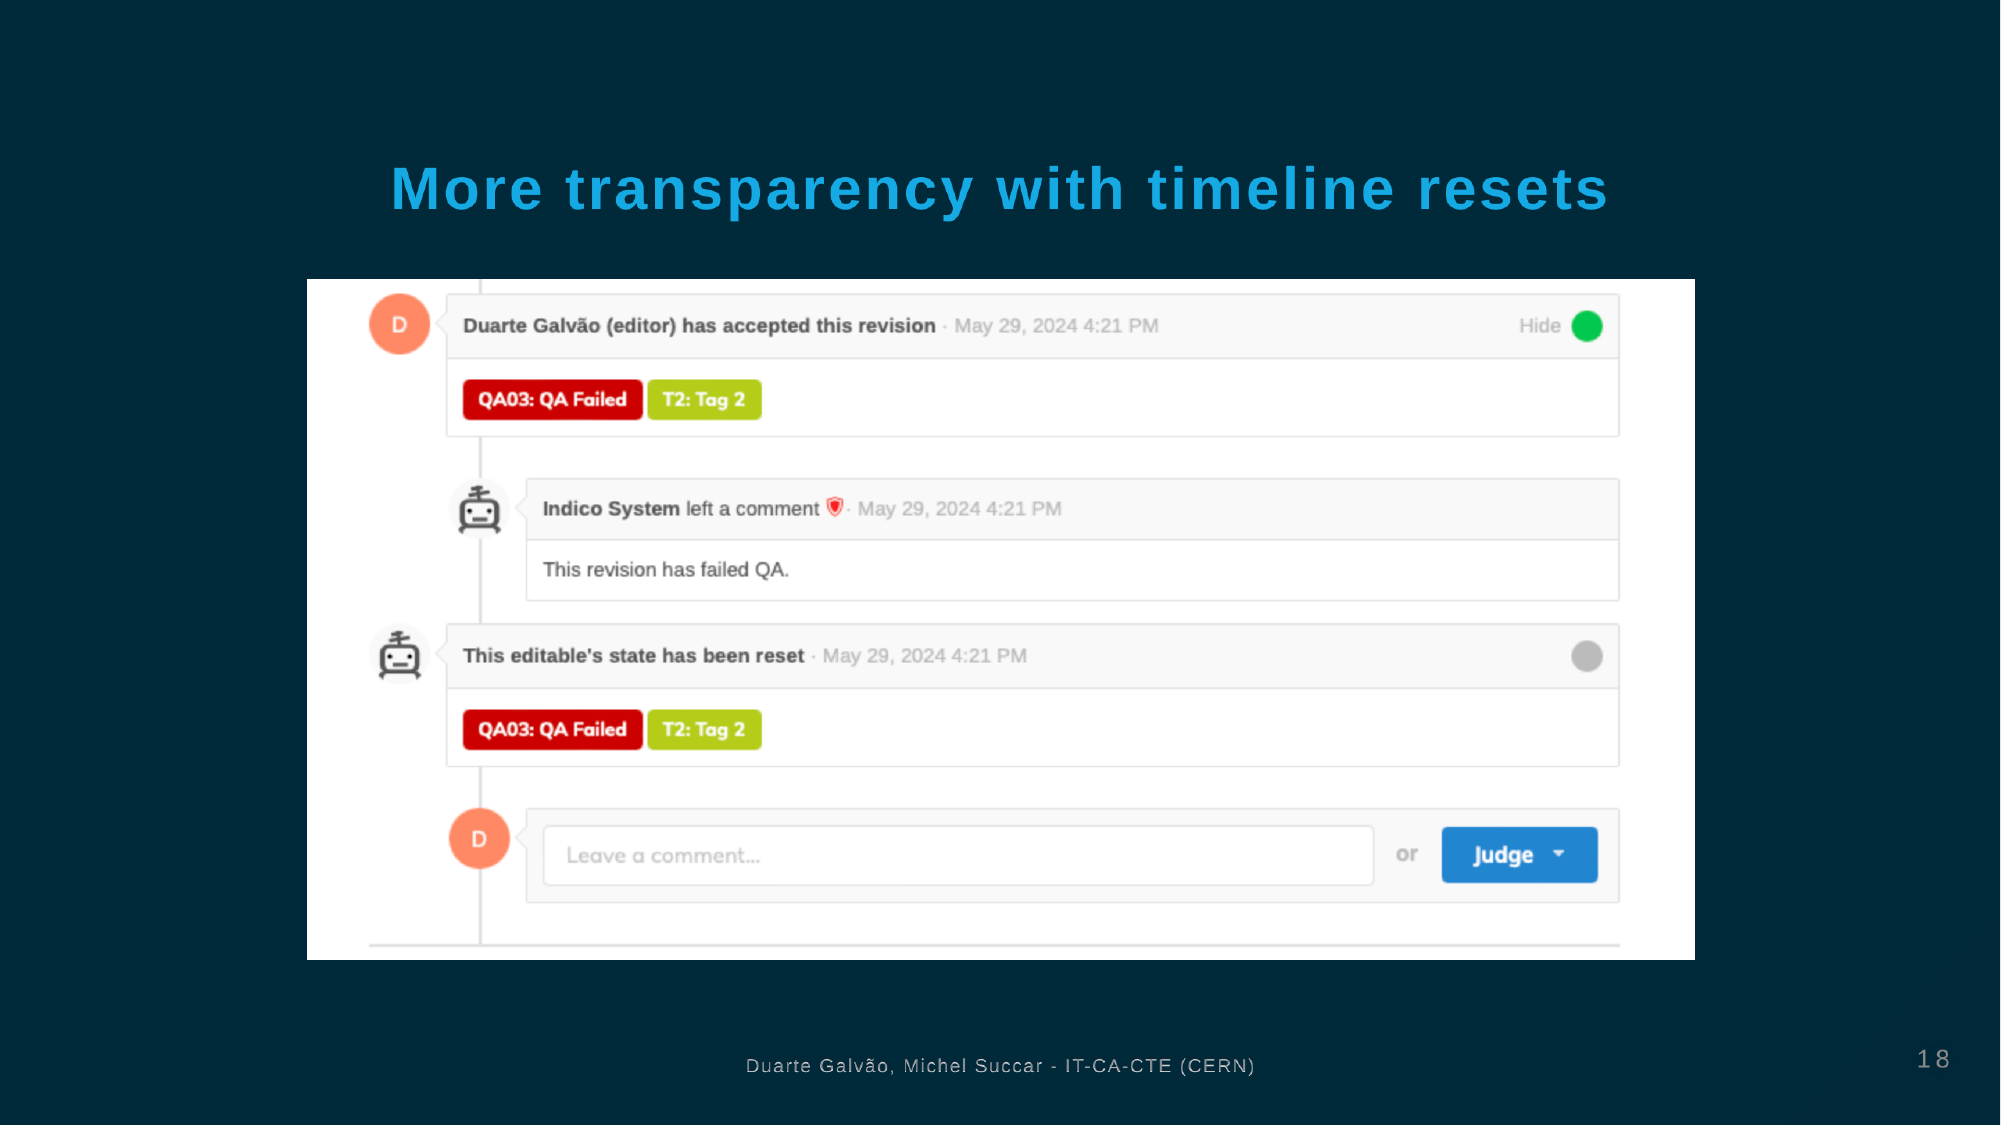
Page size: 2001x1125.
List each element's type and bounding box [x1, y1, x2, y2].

picture [870, 179, 877, 208]
picture [1189, 1058, 1199, 1072]
picture [656, 178, 682, 208]
picture [593, 179, 601, 208]
picture [991, 1063, 998, 1072]
picture [1327, 179, 1335, 208]
picture [867, 1058, 874, 1072]
picture [928, 1065, 934, 1072]
picture [802, 1061, 809, 1072]
picture [837, 1061, 844, 1072]
picture [1204, 178, 1221, 208]
picture [1250, 178, 1276, 209]
picture [1176, 179, 1181, 208]
picture [822, 1065, 832, 1072]
picture [832, 178, 858, 209]
picture [998, 179, 1041, 208]
picture [878, 1061, 886, 1072]
picture [1067, 171, 1083, 208]
picture [1093, 167, 1101, 208]
picture [1422, 179, 1430, 208]
picture [1149, 171, 1165, 208]
picture [769, 178, 798, 208]
picture [816, 178, 823, 184]
picture [951, 1061, 959, 1069]
picture [732, 179, 740, 220]
picture [1132, 1058, 1140, 1063]
picture [879, 178, 896, 208]
picture [447, 178, 476, 209]
picture [741, 178, 759, 209]
picture [1051, 179, 1057, 208]
picture [1447, 178, 1473, 209]
picture [1222, 178, 1238, 208]
picture [497, 178, 504, 184]
picture [1519, 178, 1545, 209]
picture [602, 178, 609, 184]
picture [1287, 167, 1294, 208]
picture [1919, 1050, 1929, 1067]
picture [977, 1063, 986, 1072]
picture [1147, 1058, 1156, 1071]
picture [1103, 178, 1120, 208]
picture [567, 171, 583, 208]
picture [308, 280, 1694, 959]
picture [1554, 171, 1570, 208]
picture [943, 179, 971, 220]
picture [1205, 1058, 1214, 1071]
picture [488, 179, 496, 208]
picture [939, 1059, 946, 1071]
picture [807, 179, 815, 208]
picture [1195, 179, 1202, 208]
picture [1025, 1061, 1032, 1071]
picture [1307, 179, 1313, 208]
picture [1431, 178, 1438, 184]
picture [1336, 178, 1353, 208]
picture [395, 169, 435, 208]
picture [617, 178, 647, 209]
picture [1579, 178, 1604, 209]
picture [694, 178, 719, 208]
picture [1365, 178, 1391, 209]
picture [907, 178, 933, 209]
picture [1160, 1058, 1170, 1071]
picture [775, 1061, 782, 1071]
picture [1483, 178, 1509, 209]
picture [513, 178, 539, 209]
